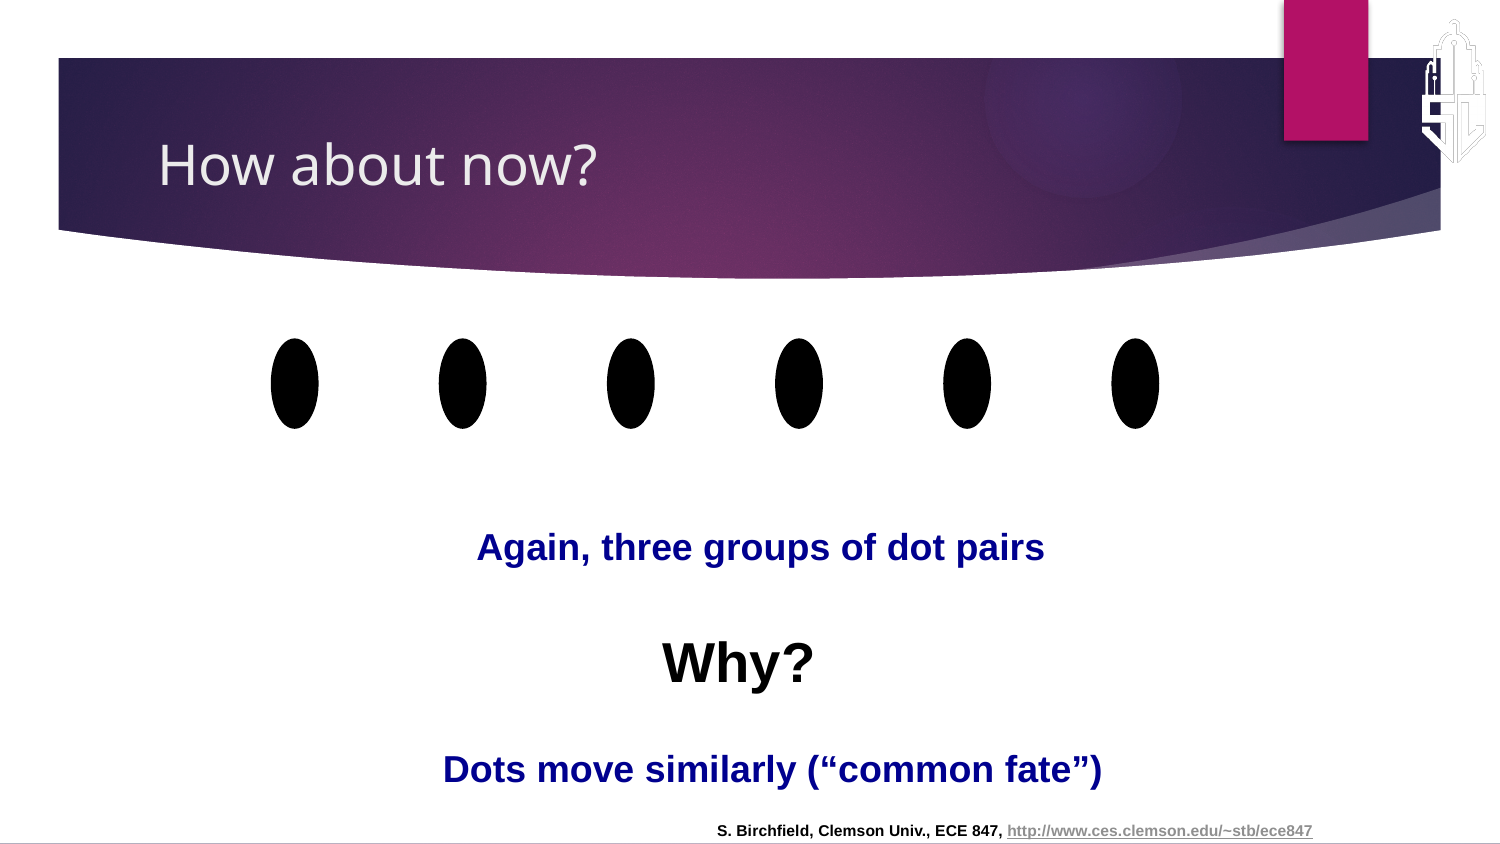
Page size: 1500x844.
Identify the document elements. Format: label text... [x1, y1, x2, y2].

text_box Again, three groups of dot pairs [461, 515, 1061, 576]
text_box [273, 340, 317, 427]
picture [1422, 19, 1486, 163]
text_box [609, 340, 653, 427]
text_box [945, 340, 989, 427]
text_box S. Birchfield, Clemson Univ., ECE 847, http://www.ces.clemson.edu/~stb/ece847 [702, 813, 1328, 844]
text_box [777, 340, 821, 427]
text_box [441, 340, 484, 427]
text_box Dots move similarly (“common fate”) [428, 737, 1119, 798]
title How about now? [142, 119, 1220, 207]
text_box [1114, 340, 1157, 427]
text_box Why? [647, 619, 831, 702]
